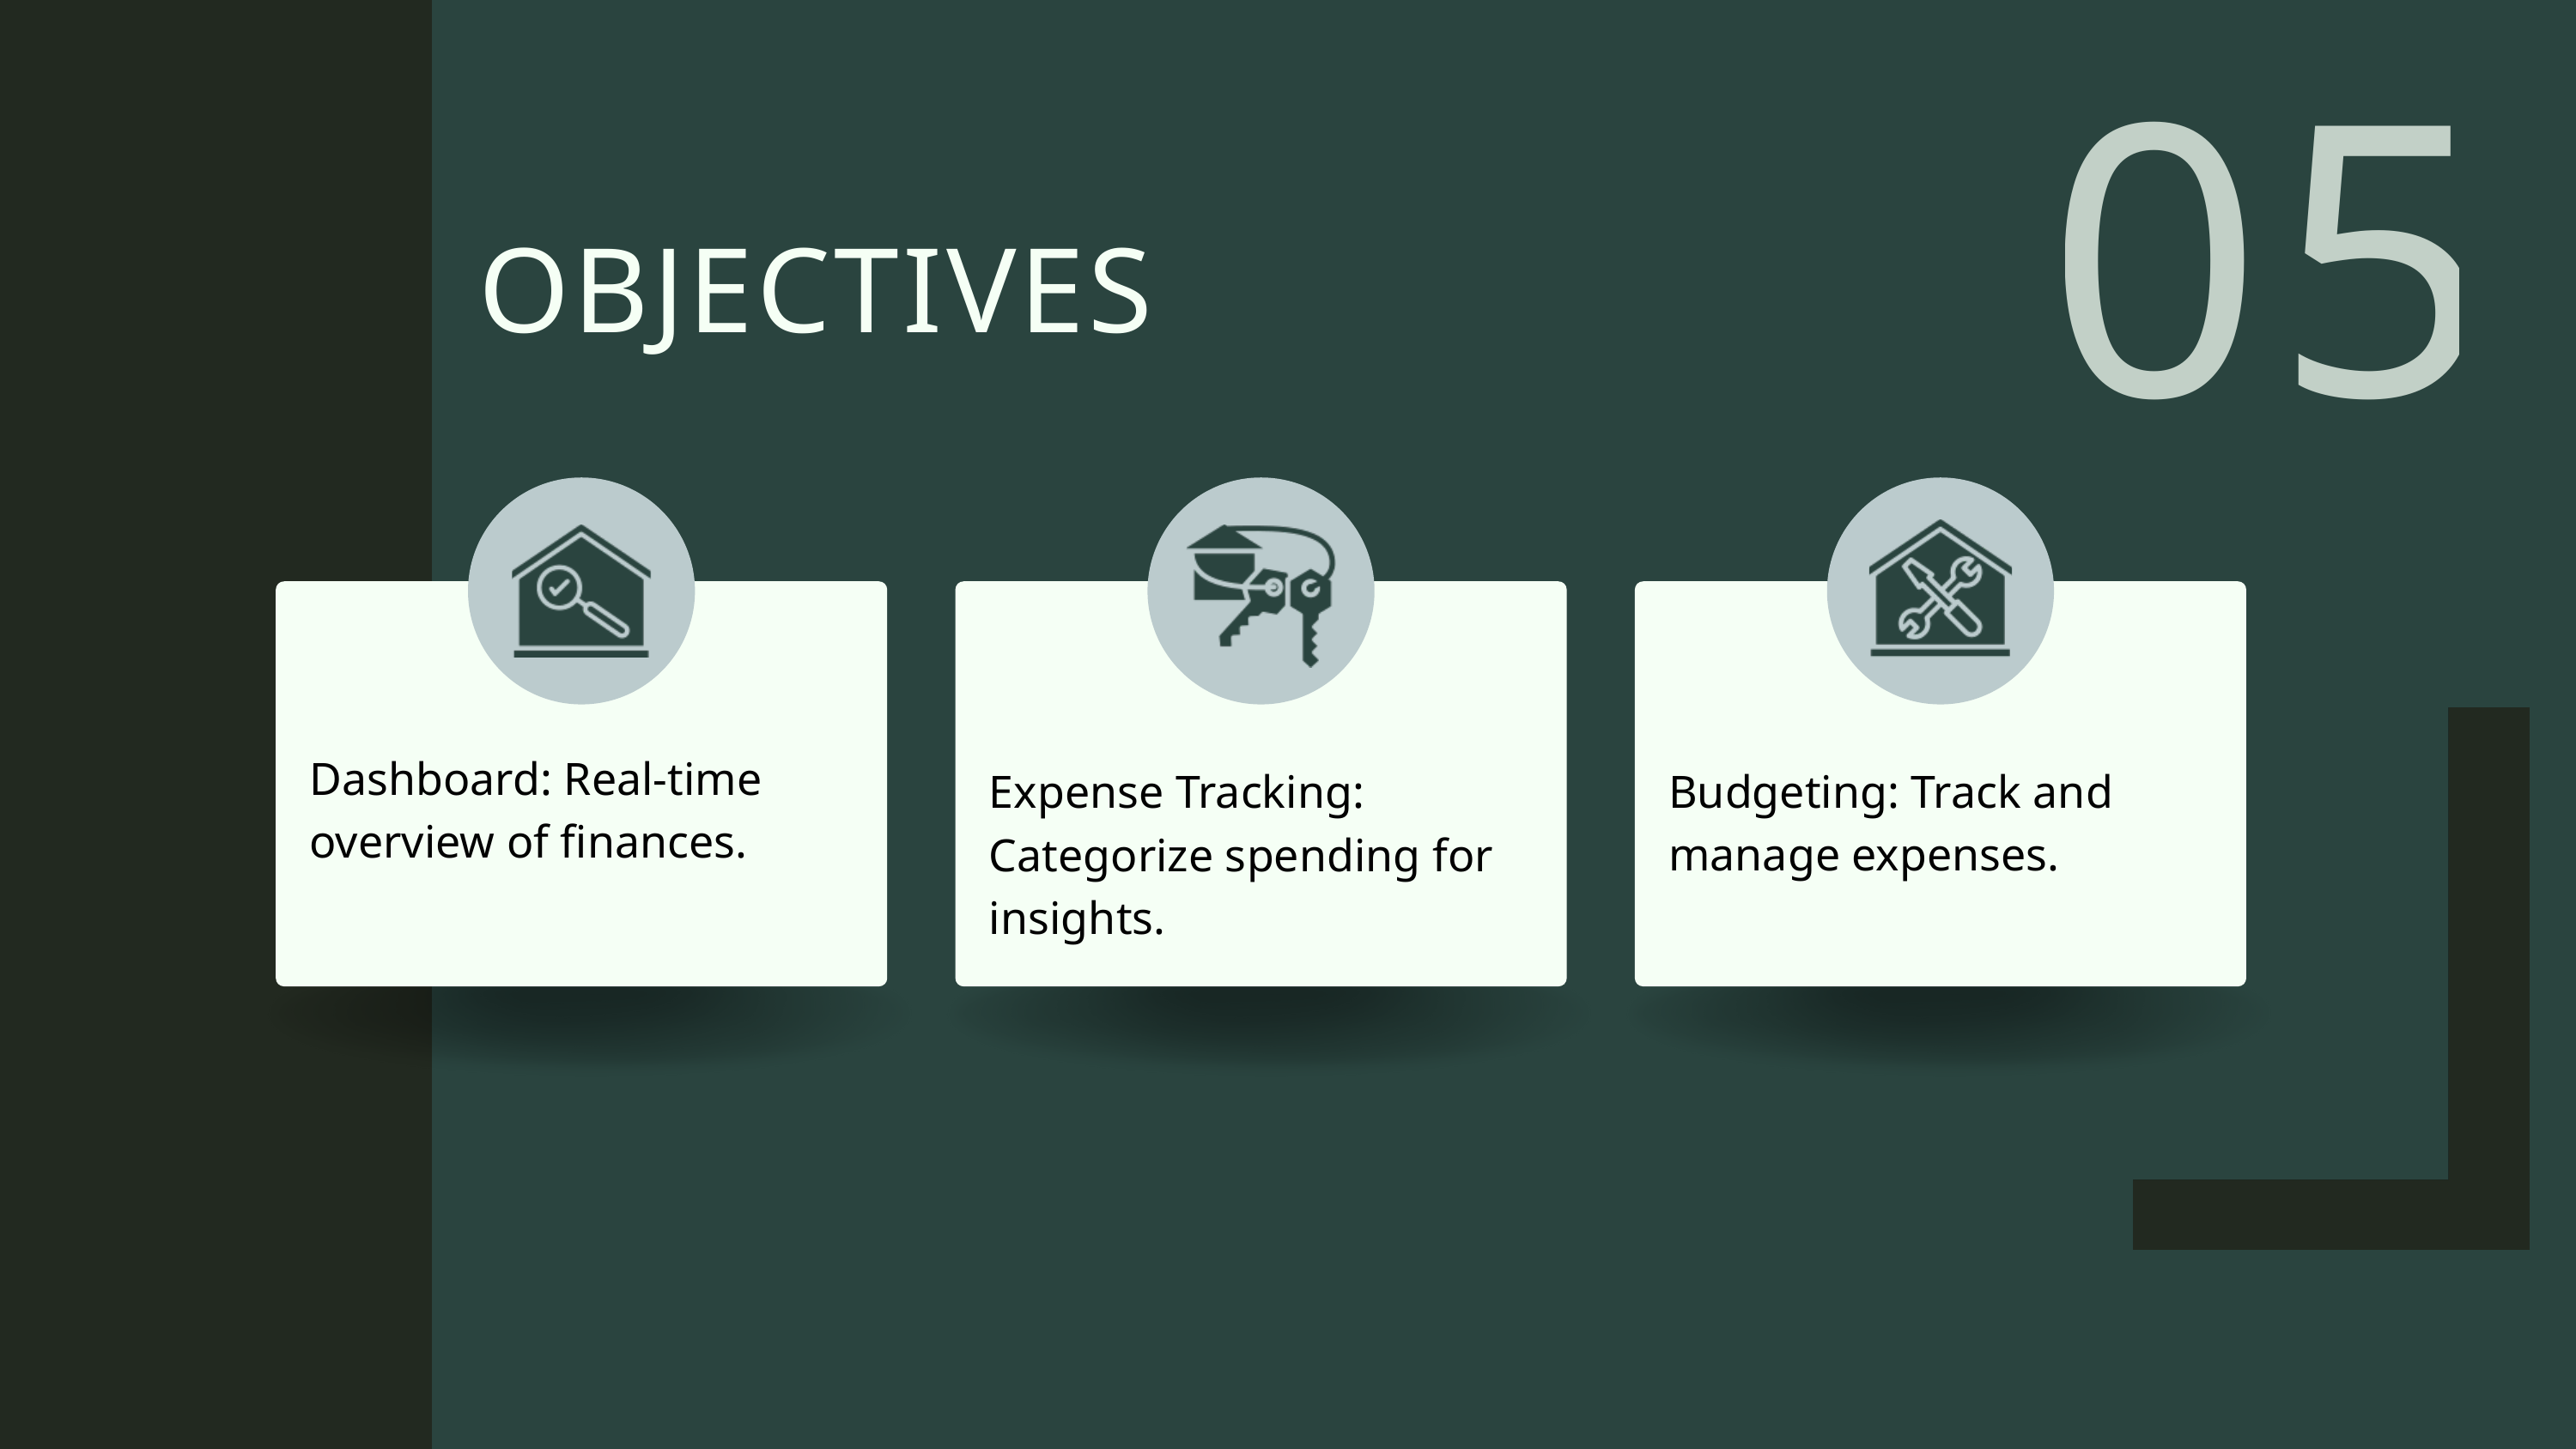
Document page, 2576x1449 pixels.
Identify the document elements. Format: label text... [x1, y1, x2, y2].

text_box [1147, 476, 1375, 705]
text_box [1625, 949, 2133, 1077]
text_box 05 [1963, 0, 2576, 472]
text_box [1826, 476, 2055, 705]
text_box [1634, 580, 2247, 987]
text_box [439, 949, 914, 1077]
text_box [467, 476, 696, 705]
text_box [946, 949, 1593, 1077]
text_box OBJECTIVES [478, 191, 1348, 356]
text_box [0, 0, 433, 1449]
text_box [2133, 707, 2530, 1251]
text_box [955, 580, 1567, 987]
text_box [275, 580, 888, 987]
